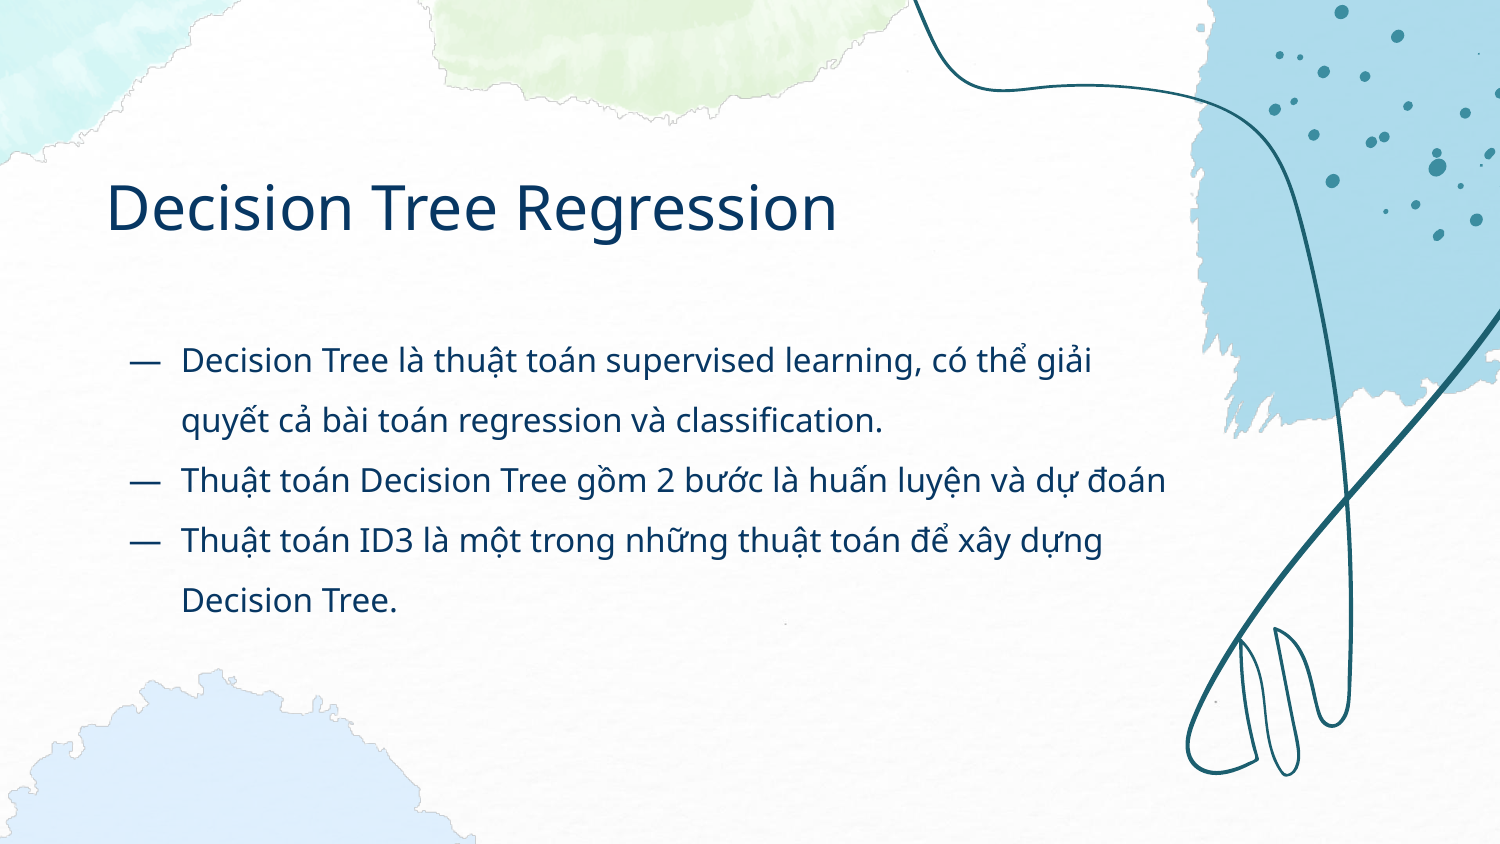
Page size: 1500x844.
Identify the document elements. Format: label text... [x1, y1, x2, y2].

picture [1191, 0, 1500, 490]
picture [0, 0, 1500, 844]
picture [918, 0, 1190, 95]
title Decision Tree Regression [90, 158, 901, 253]
picture [1190, 644, 1255, 770]
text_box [720, 391, 871, 425]
picture [1242, 507, 1348, 773]
subtitle ― Decision Tree là thuật toán supervised learning, có thể giải quyết cả bài toán regression và classification. ― Thuật toán Decision Tree gồm 2 bước là huấn luyện và dự đoán ― Thuật toán ID3 là một trong những thuật toán để xây dựng Decision Tree. [90, 373, 1190, 565]
